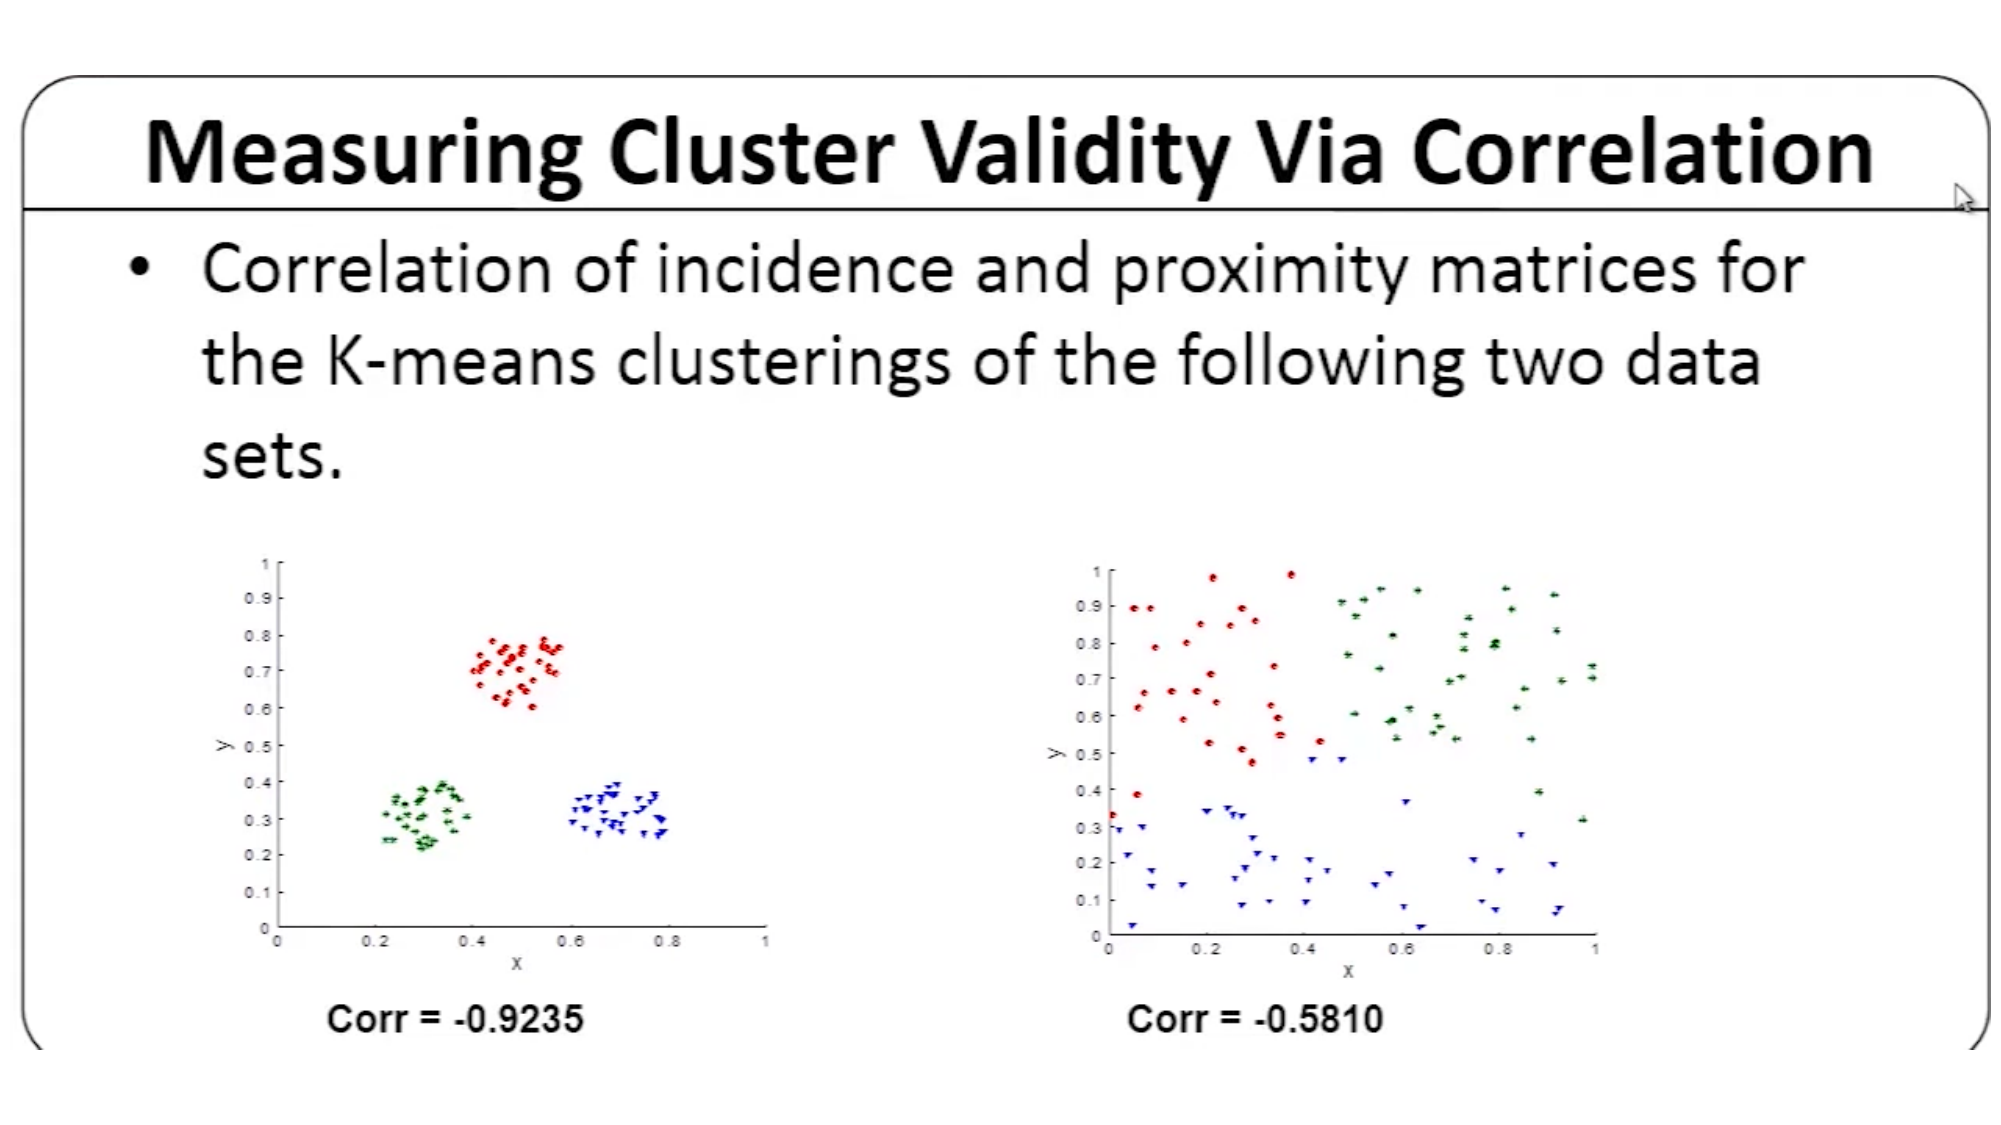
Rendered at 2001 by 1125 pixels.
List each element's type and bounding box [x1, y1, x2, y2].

picture [9, 75, 1991, 1050]
